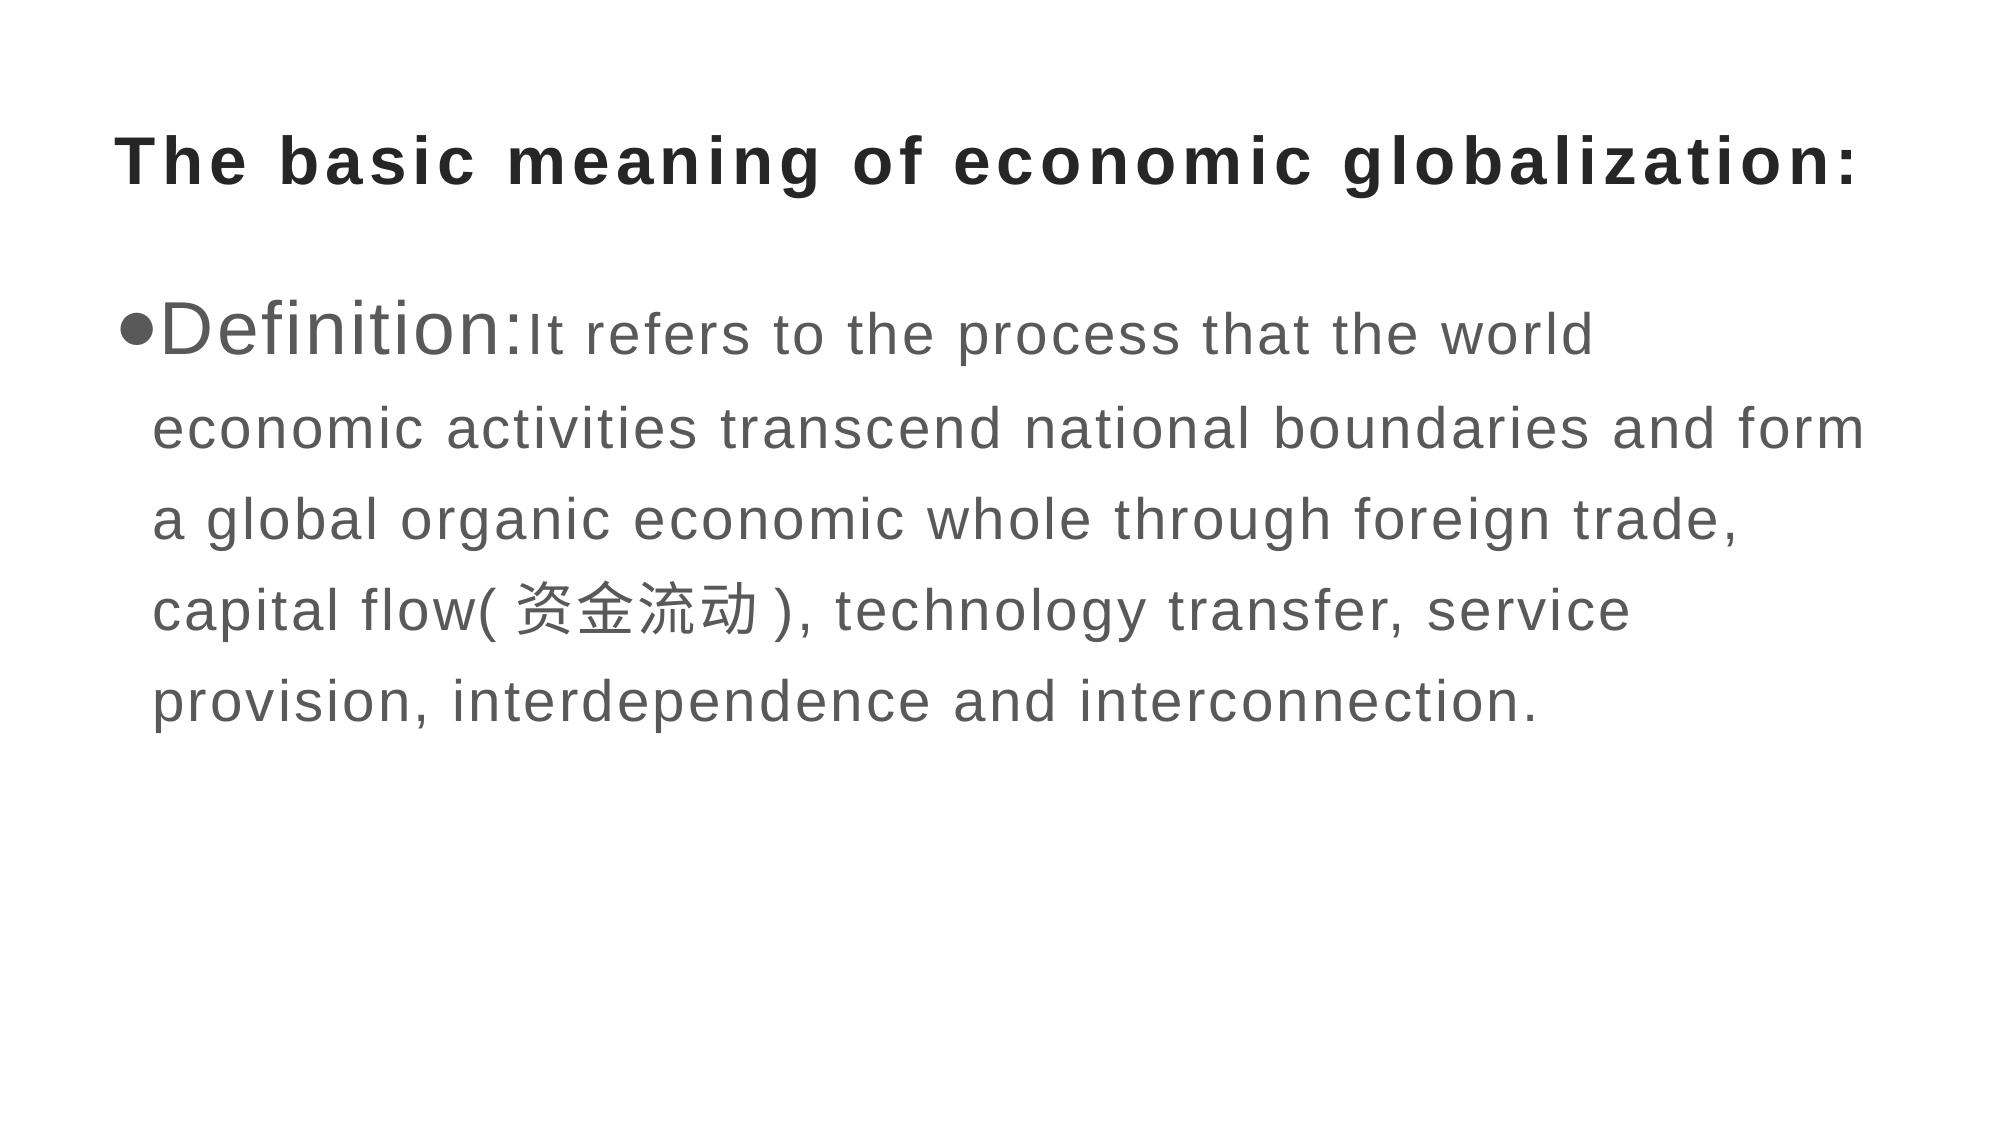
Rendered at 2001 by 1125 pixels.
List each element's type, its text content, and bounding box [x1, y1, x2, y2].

list Definition:It refers to the process that the world economic activities transcend national boundaries and form a global organic economic whole through foreign trade, capital flow(资金流动), technology transfer, service provision, interdependence and interconnection. [99, 244, 1900, 1026]
title The basic meaning of economic globalization: [99, 99, 1900, 216]
